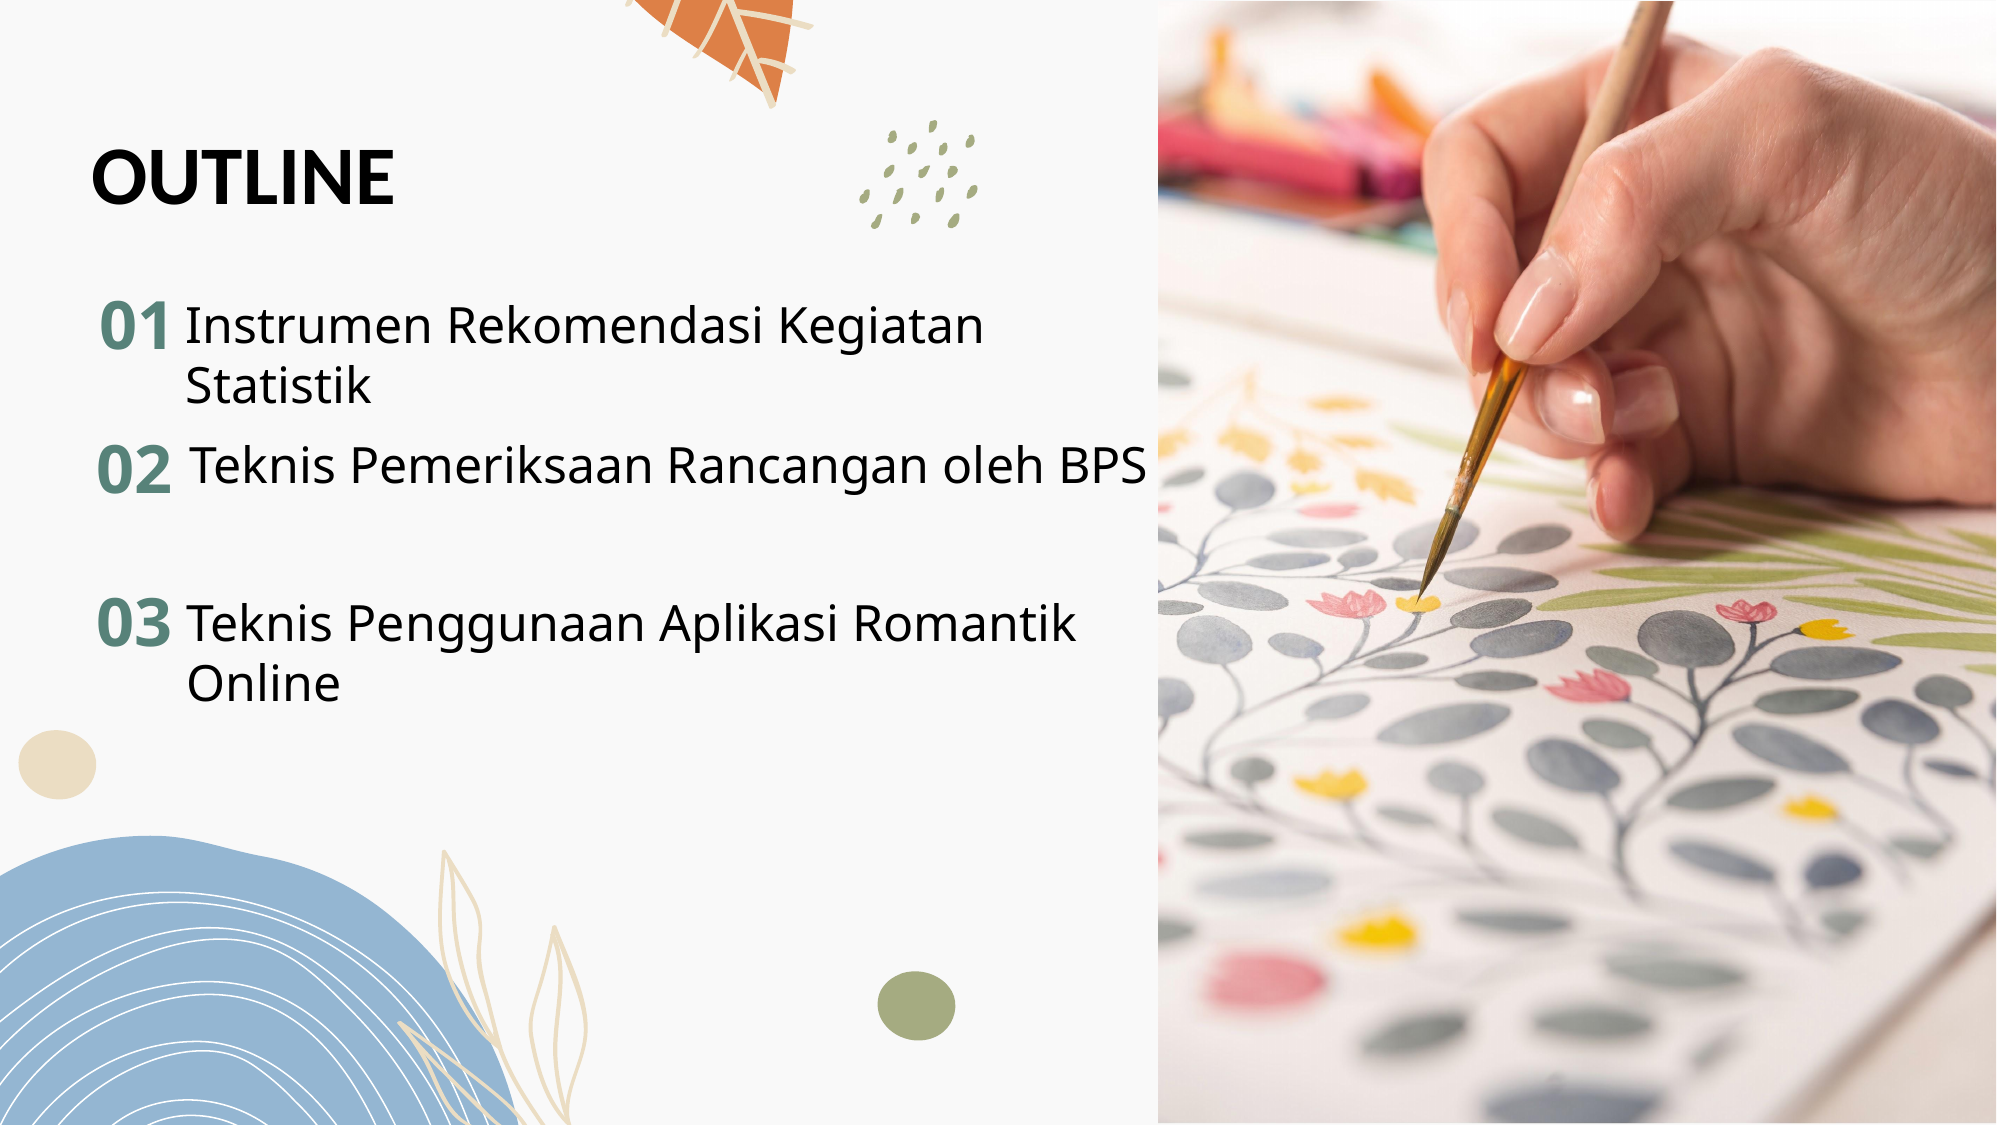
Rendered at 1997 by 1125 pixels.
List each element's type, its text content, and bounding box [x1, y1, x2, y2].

text_box Instrumen Rekomendasi Kegiatan Statistik [171, 285, 1105, 421]
picture [1157, 0, 1997, 1125]
text_box 02 [76, 409, 199, 527]
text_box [857, 119, 978, 230]
text_box [877, 971, 956, 1041]
text_box 03 [76, 563, 199, 681]
text_box Teknis Penggunaan Aplikasi Romantik Online [171, 583, 1152, 719]
text_box Teknis Pemeriksaan Rancangan oleh BPS [174, 426, 1152, 502]
title 01 [76, 265, 199, 383]
title OUTLINE [0, 76, 551, 242]
